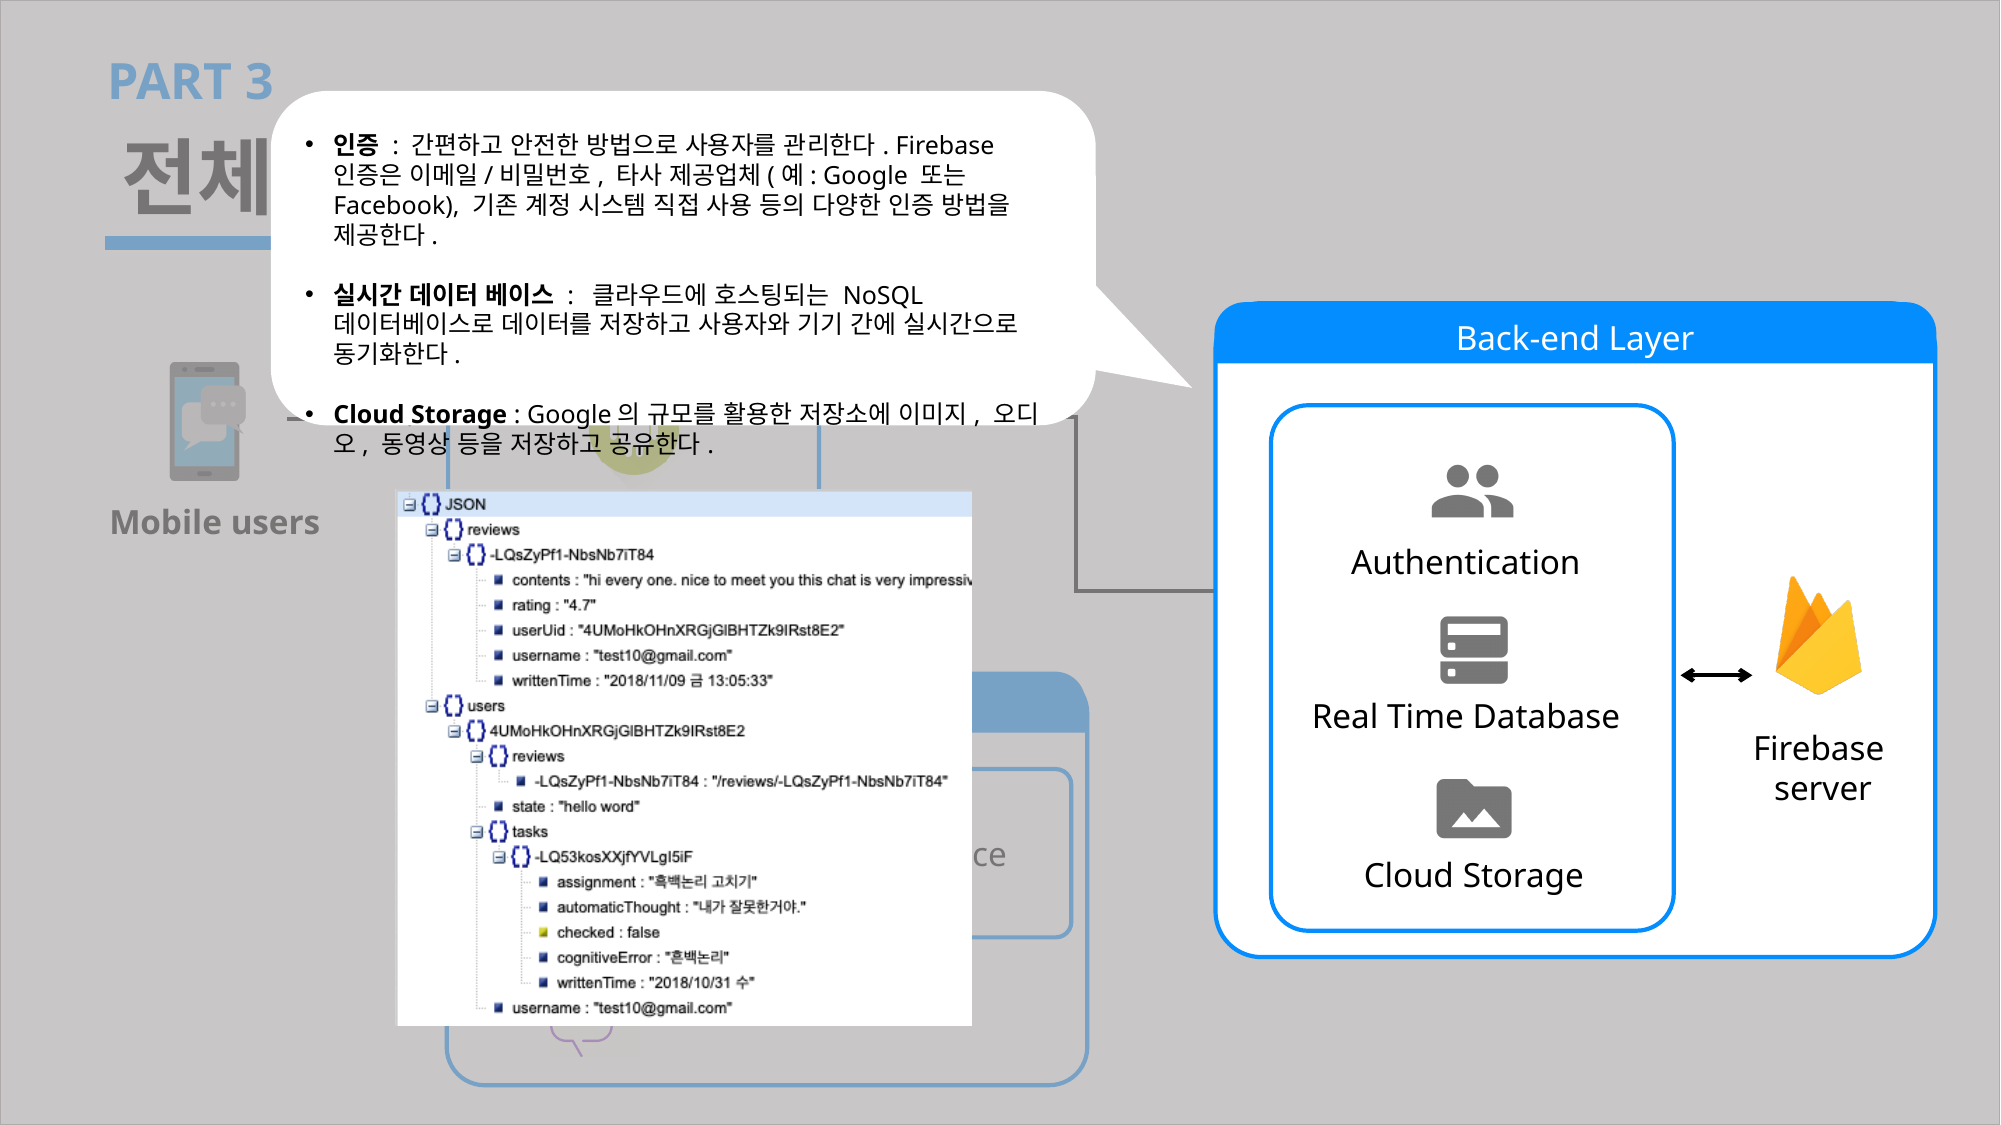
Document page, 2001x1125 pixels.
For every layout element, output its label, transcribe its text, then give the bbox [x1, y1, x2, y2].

text_box Back-end Layer [1214, 302, 1937, 364]
picture [148, 362, 267, 481]
picture [1775, 575, 1862, 695]
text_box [842, 417, 1310, 592]
text_box Firebase server [1738, 719, 1909, 815]
text_box 인증 : 간편하고 안전한 방법으로 사용자를 관리한다. Firebase 인증은 이메일/비밀번호, 타사 제공업체(예: Google 또는 Facebook), 기존 계정 시스템 직접 사용 등의 다양한 인증 방법을 제공한다. 실시간 데이터 베이스 : 클라우드에 호스팅되는 NoSQL 데이터베이스로 데이터를 저장하고 사용자와 기기 간에 실시간으로 동기화한다. Cloud Storage : Google의 규모를 활용한 저장소에 이미지, 오디오, 동영상 등을 저장하고 공유한다. [290, 122, 1078, 467]
text_box [1214, 364, 1937, 959]
picture [395, 370, 972, 1057]
picture [1428, 446, 1517, 536]
text_box Cloud Storage [1348, 846, 1599, 902]
text_box Authentication [1336, 534, 1596, 589]
text_box Real Time Database [1297, 688, 1636, 743]
picture [1429, 605, 1519, 695]
picture [1429, 764, 1519, 853]
text_box [1269, 404, 1675, 932]
text_box [270, 90, 1193, 412]
text_box [0, 0, 2000, 1125]
